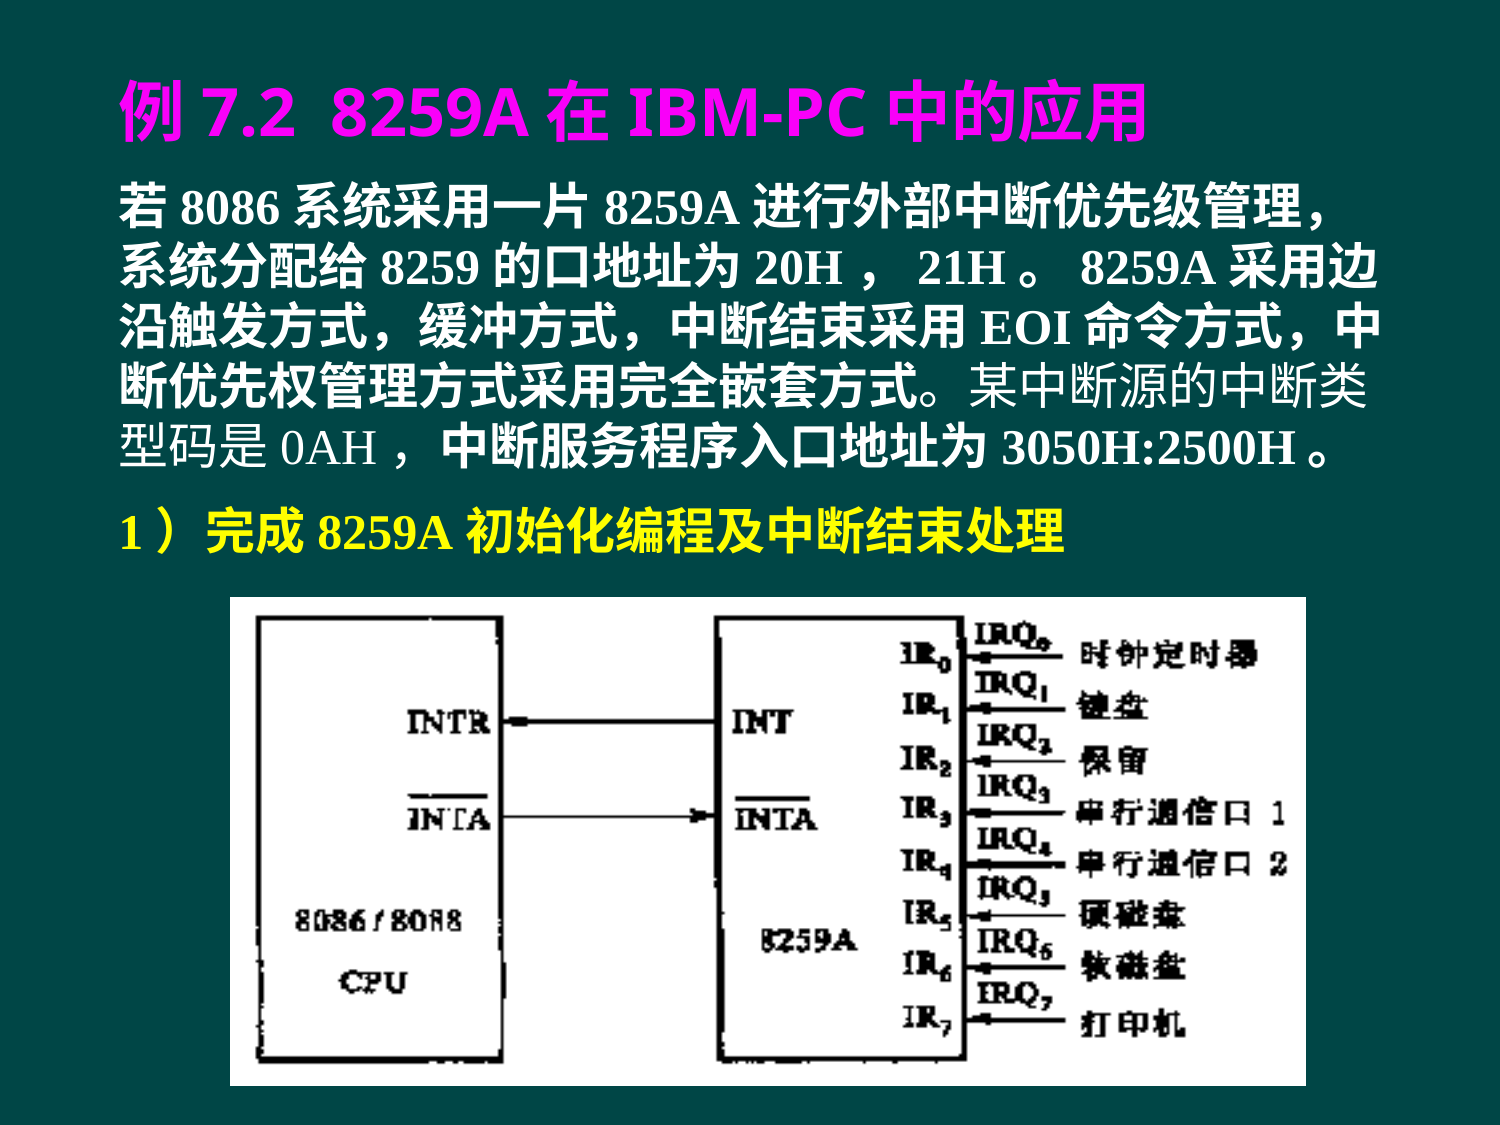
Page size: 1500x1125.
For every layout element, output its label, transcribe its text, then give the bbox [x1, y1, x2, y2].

picture [229, 597, 1306, 1086]
text_box 例7.2 8259A在IBM-PC中的应用 若8086系统采用一片8259A进行外部中断优先级管理，系统分配给8259的口地址为20H，21H。8259A采用边沿触发方式，缓冲方式，中断结束采用EOI命令方式，中断优先权管理方式采用完全嵌套方式。某中断源的中断类型码是0AH，中断服务程序入口地址为3050H:2500H。 1）完成8259A初始化编程及中断结束处理 [103, 62, 1413, 568]
